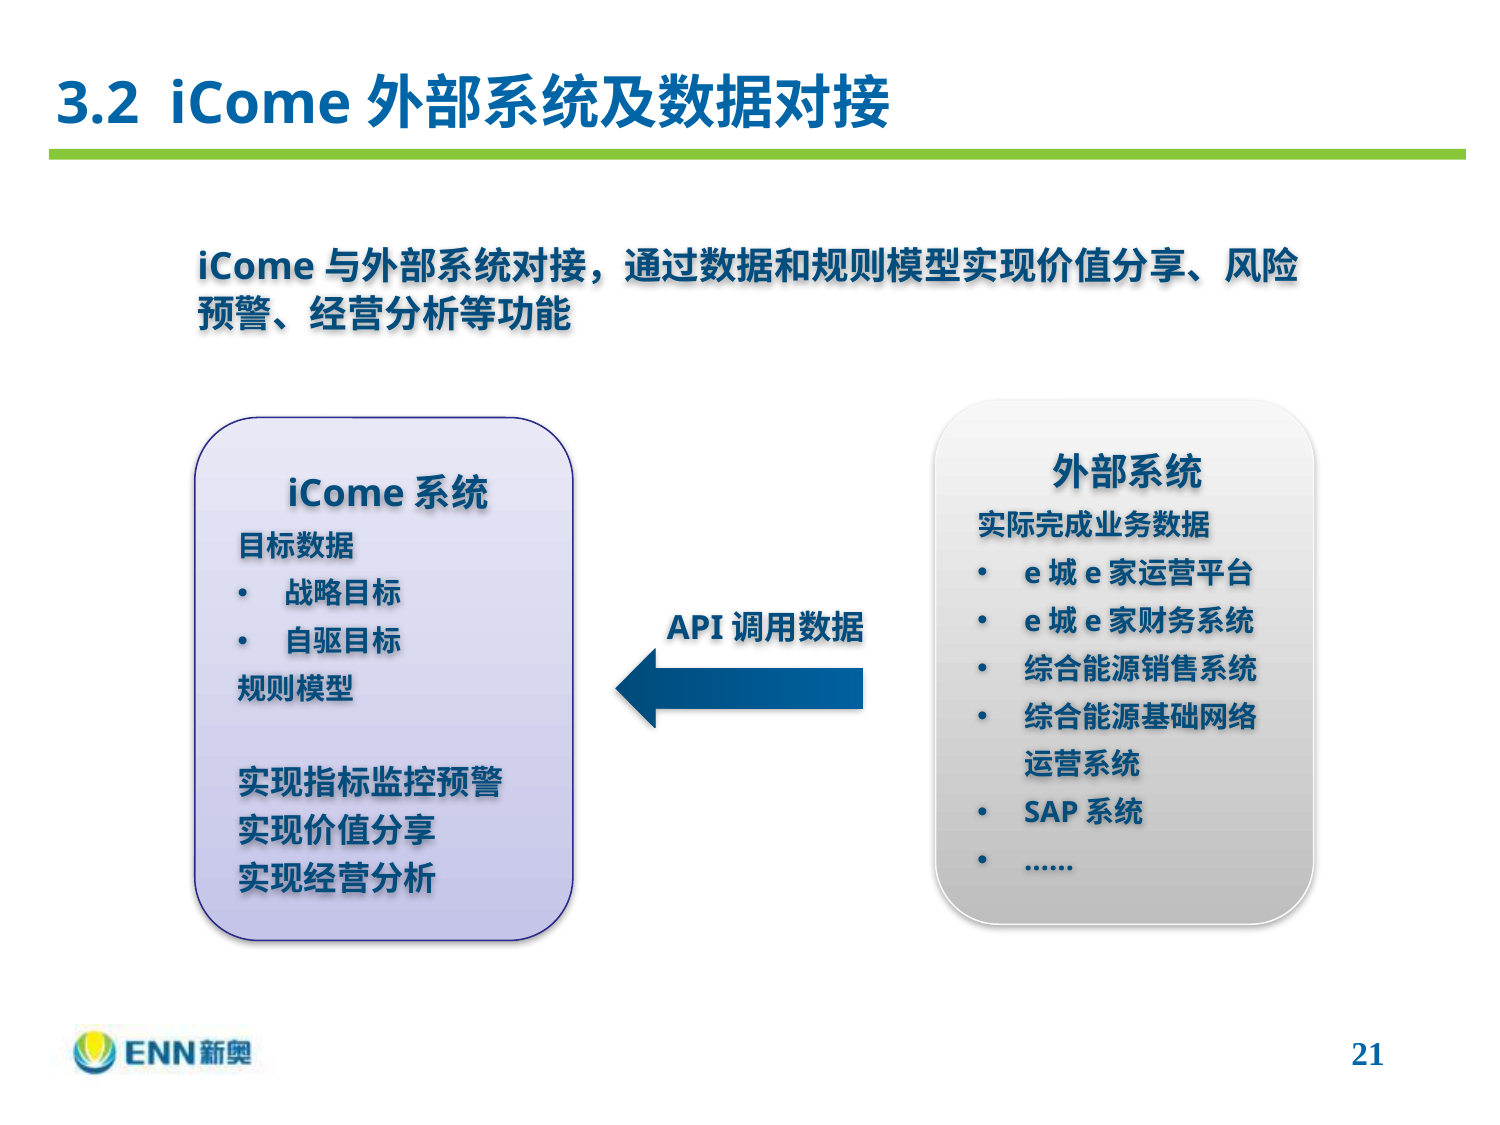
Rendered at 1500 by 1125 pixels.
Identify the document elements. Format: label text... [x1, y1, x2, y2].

picture [0, 1024, 1075, 1125]
text_box 3.2 iCome外部系统及数据对接 [41, 57, 1412, 161]
text_box iCome与外部系统对接，通过数据和规则模型实现价值分享、风险预警、经营分析等功能 [182, 231, 1350, 343]
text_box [194, 401, 1314, 941]
slide_number 21 [1049, 1024, 1401, 1104]
